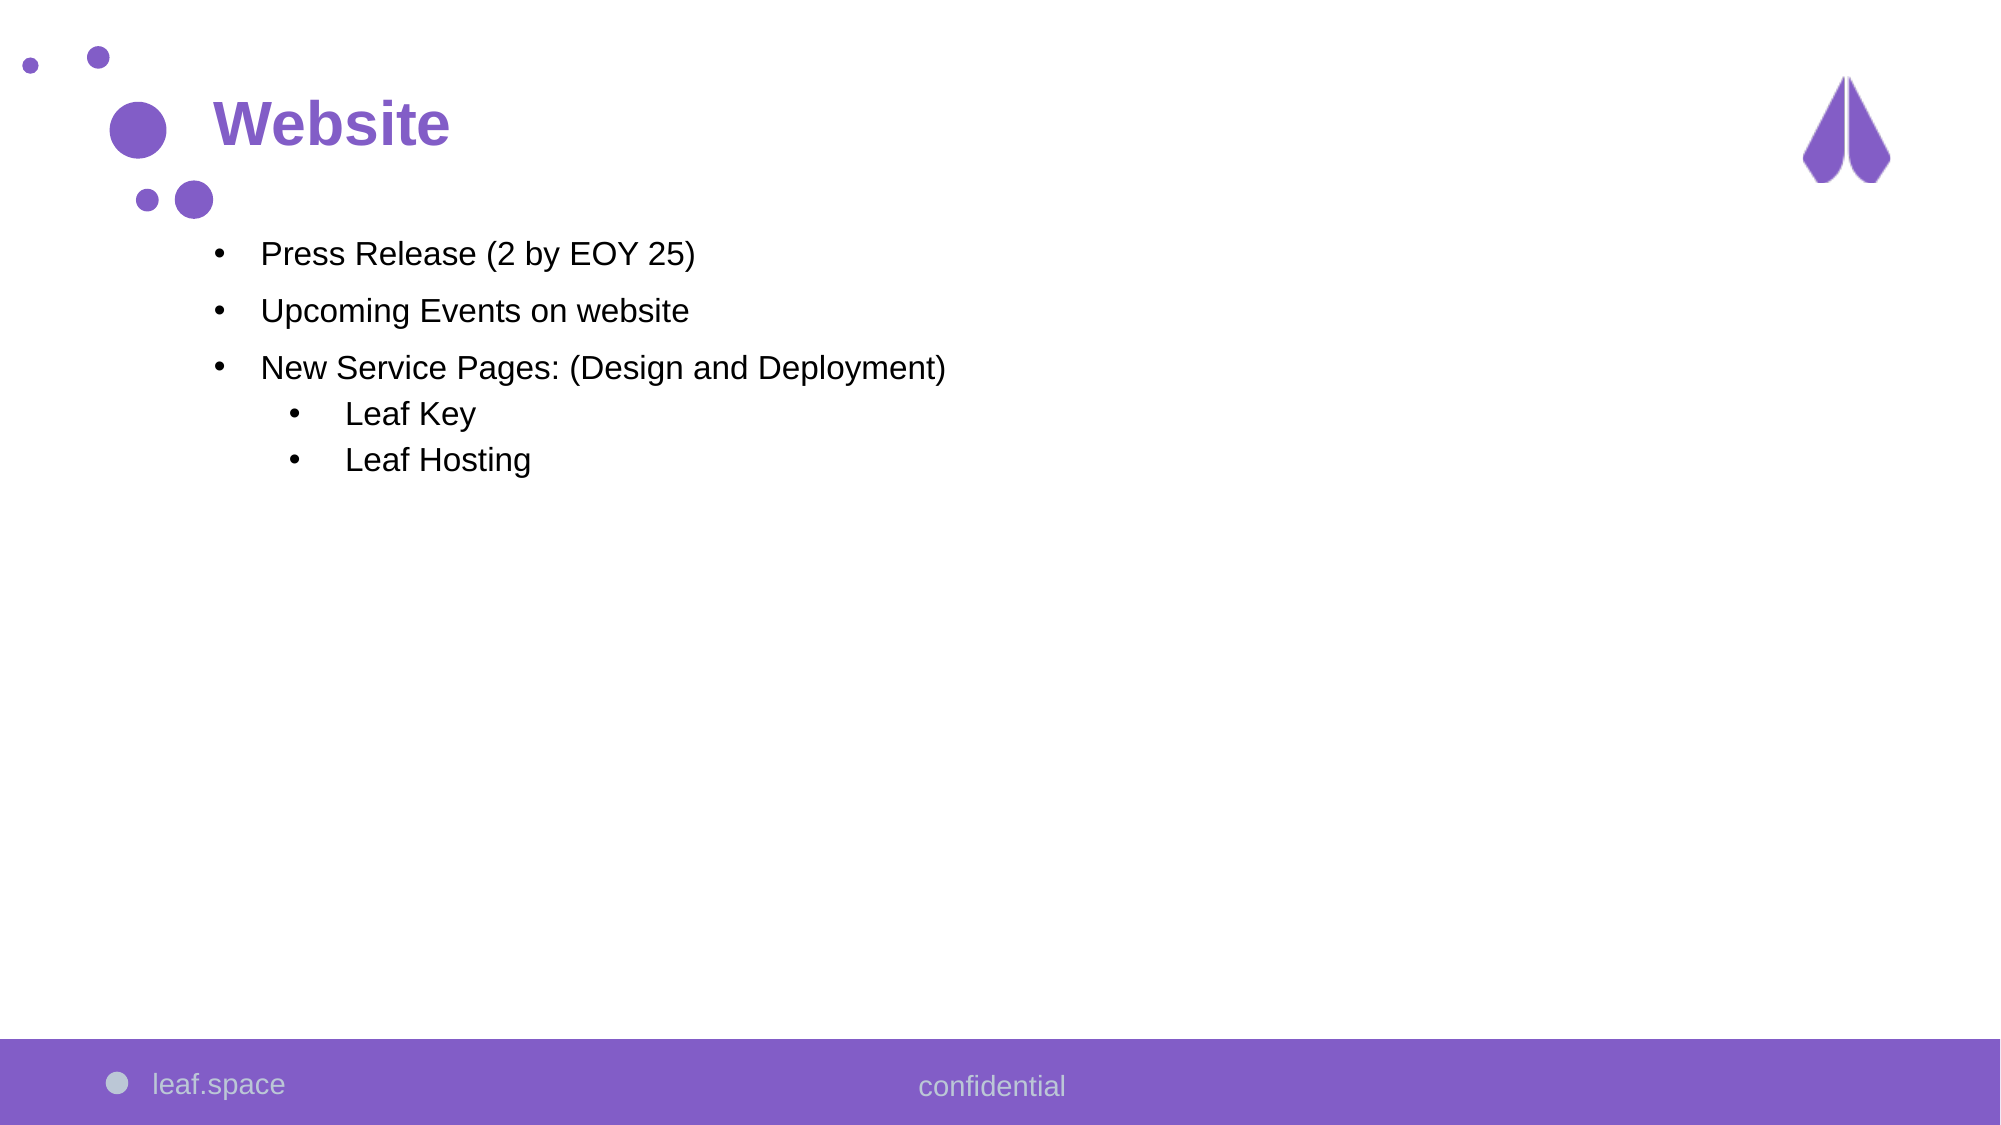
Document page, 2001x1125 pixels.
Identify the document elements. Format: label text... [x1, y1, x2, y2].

list Press Release (2 by EOY 25) Upcoming Events on website New Service Pages: (Design and Deployment) Leaf Key Leaf Hosting [198, 229, 1891, 915]
title Website [198, 83, 1924, 161]
